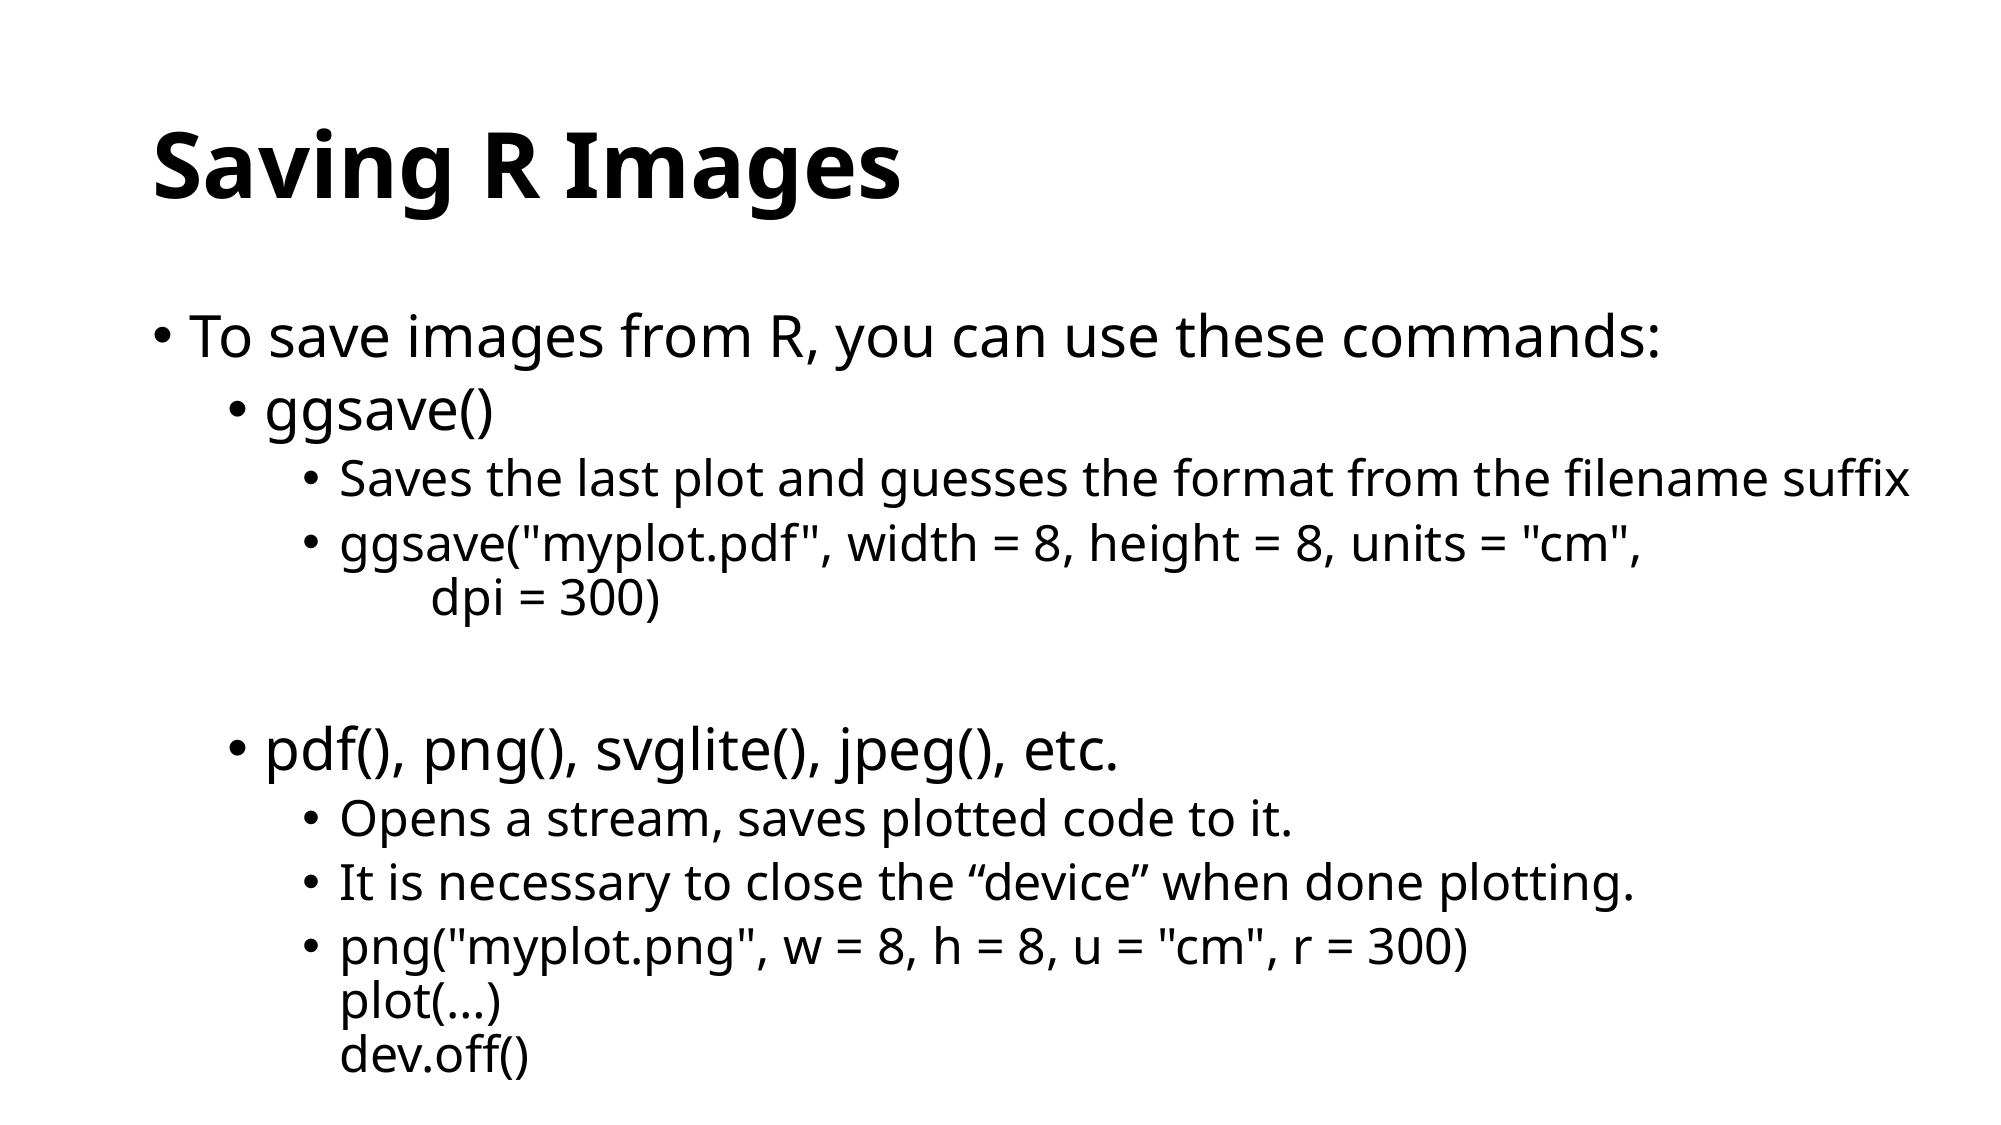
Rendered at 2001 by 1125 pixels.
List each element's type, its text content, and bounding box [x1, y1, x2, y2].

title Saving R Images [137, 59, 1863, 278]
list To save images from R, you can use these commands: ggsave() Saves the last plot and guesses the format from the filename suffix ggsave("myplot.pdf", width = 8, height = 8, units = "cm", dpi = 300) pdf(), png(), svglite(), jpeg(), etc. Opens a stream, saves plotted code to it. It is necessary to close the “device” when done plotting. png("myplot.png", w = 8, h = 8, u = "cm", r = 300) plot(…) dev.off() [137, 299, 2000, 1125]
